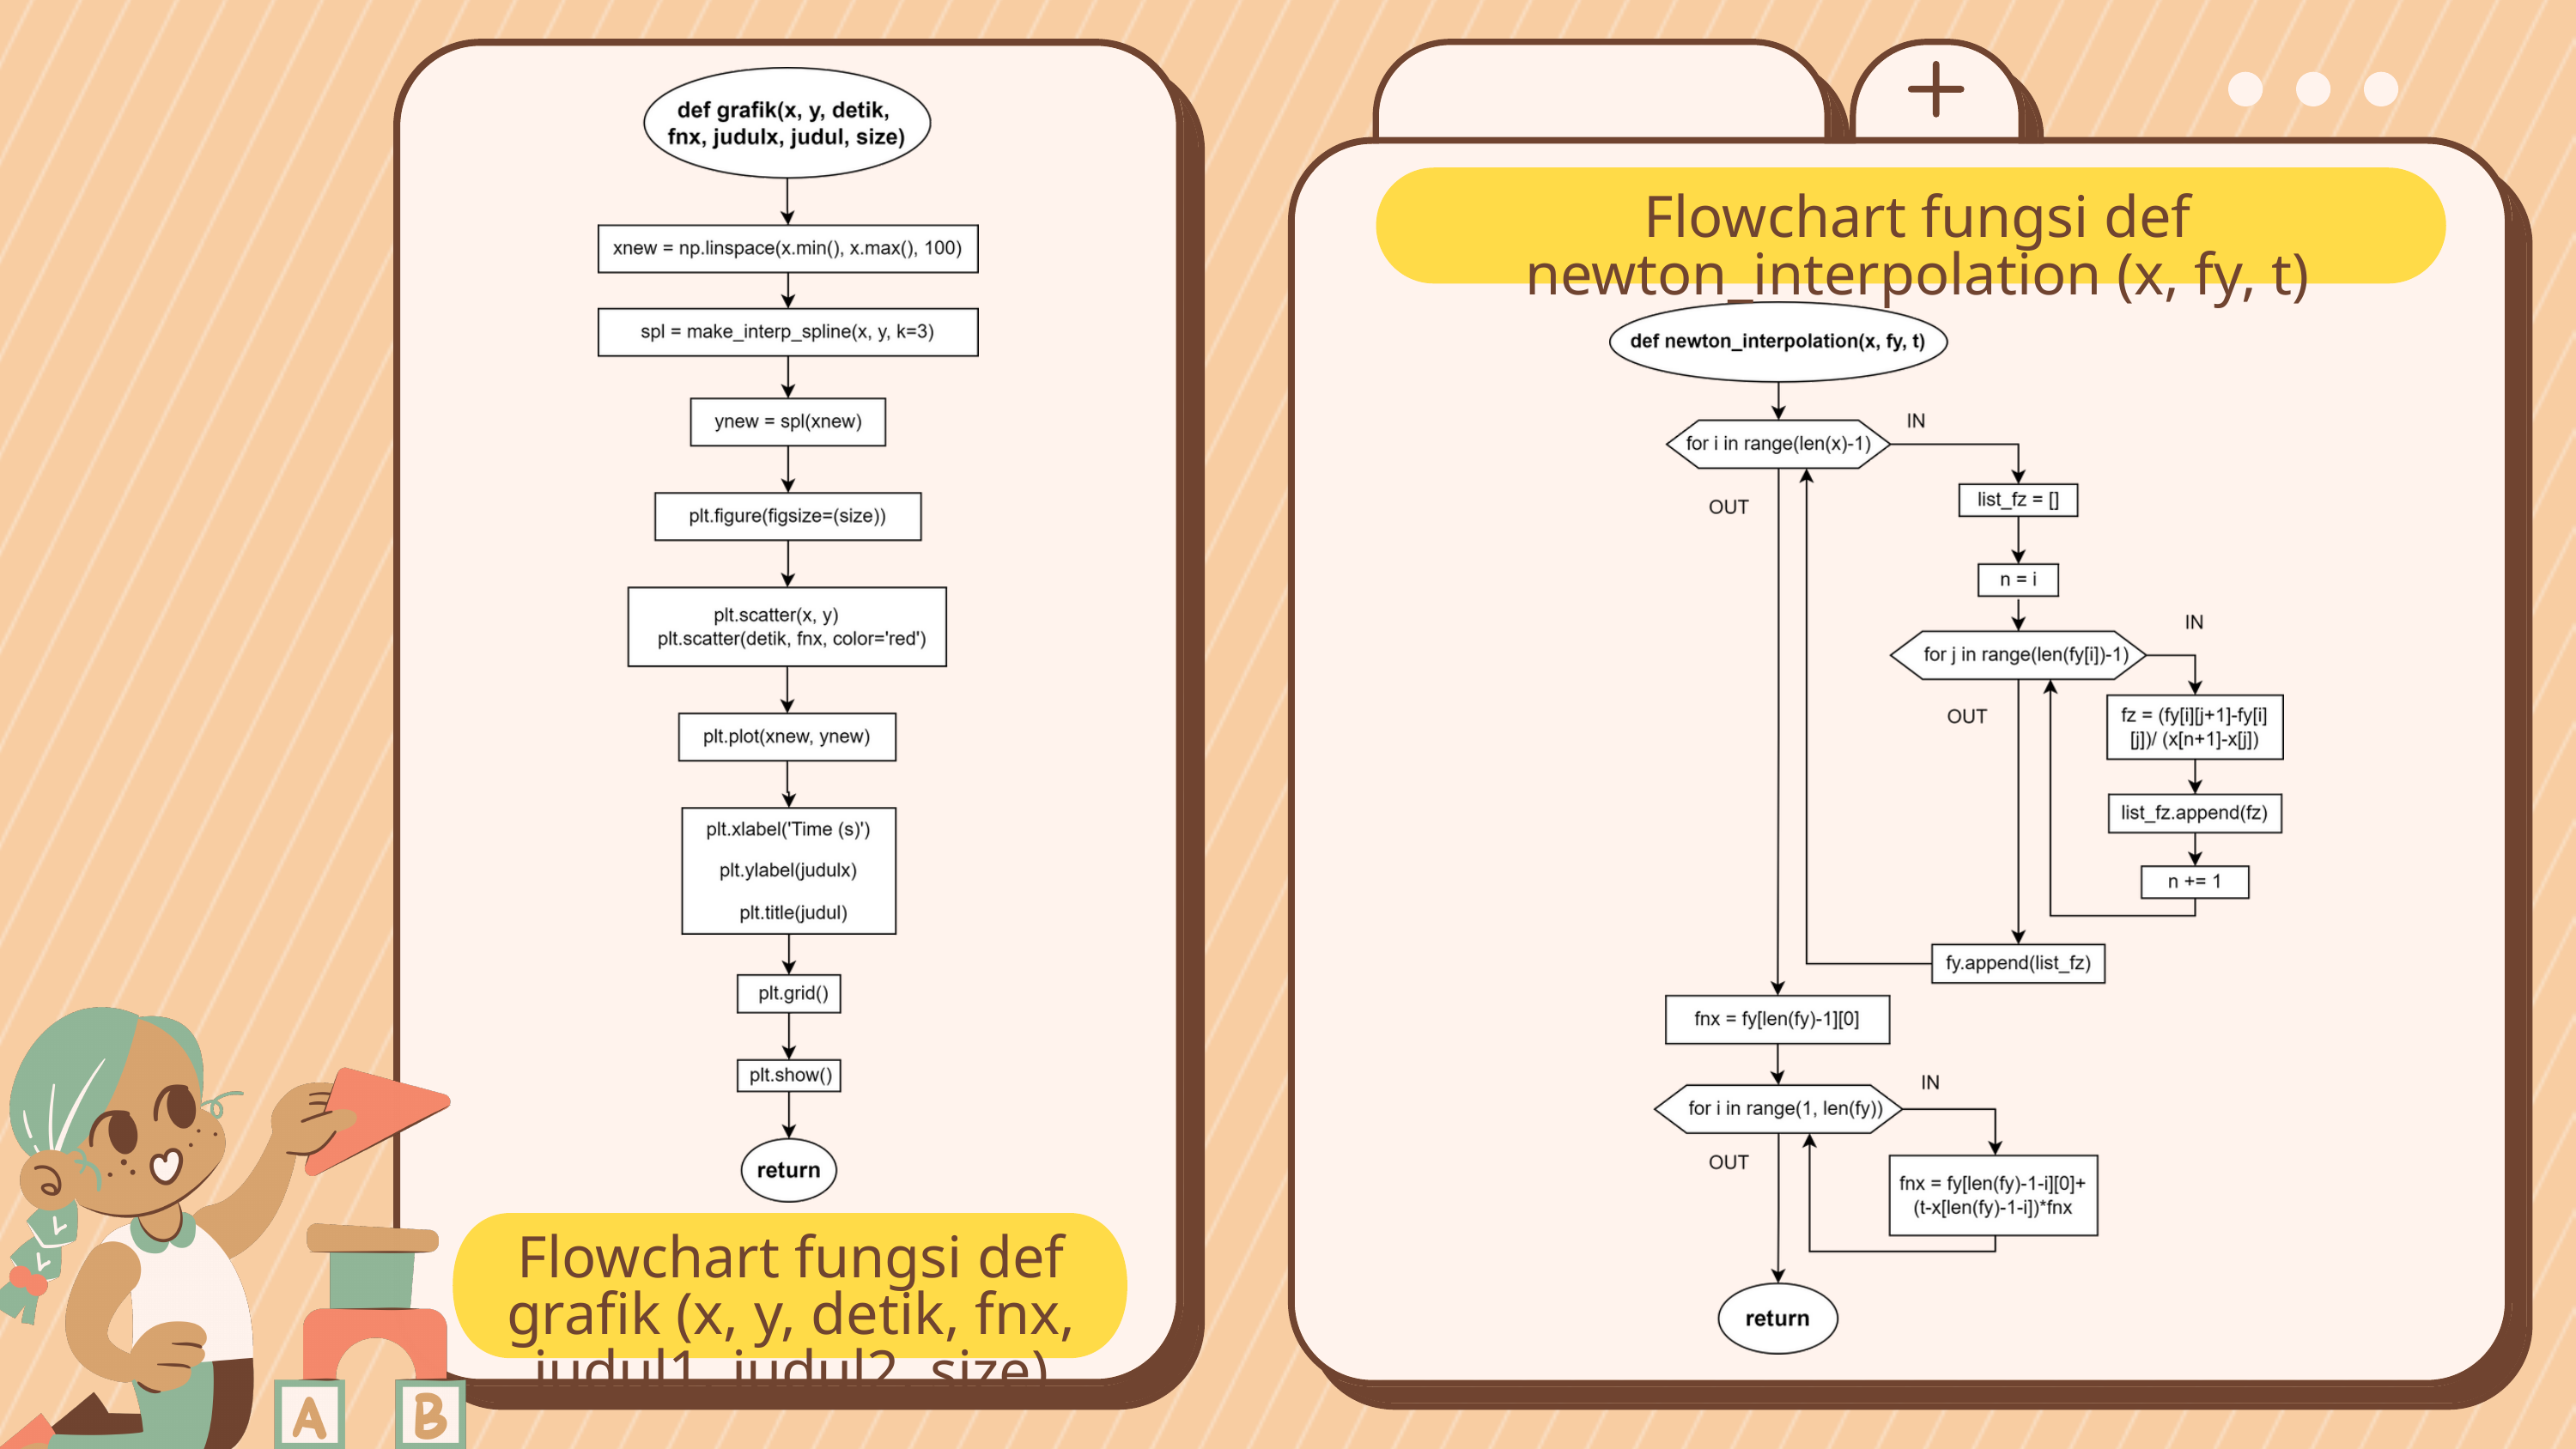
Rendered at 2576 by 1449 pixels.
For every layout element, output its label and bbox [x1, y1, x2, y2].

text_box [2295, 71, 2331, 107]
text_box [2227, 71, 2263, 107]
picture [0, 0, 2576, 1449]
text_box [2363, 71, 2399, 107]
text_box [1849, 38, 2044, 135]
text_box [392, 38, 1206, 1410]
text_box [1376, 167, 2446, 284]
text_box [469, 1212, 1128, 1359]
text_box [1287, 136, 2533, 1410]
text_box [1372, 38, 1848, 135]
